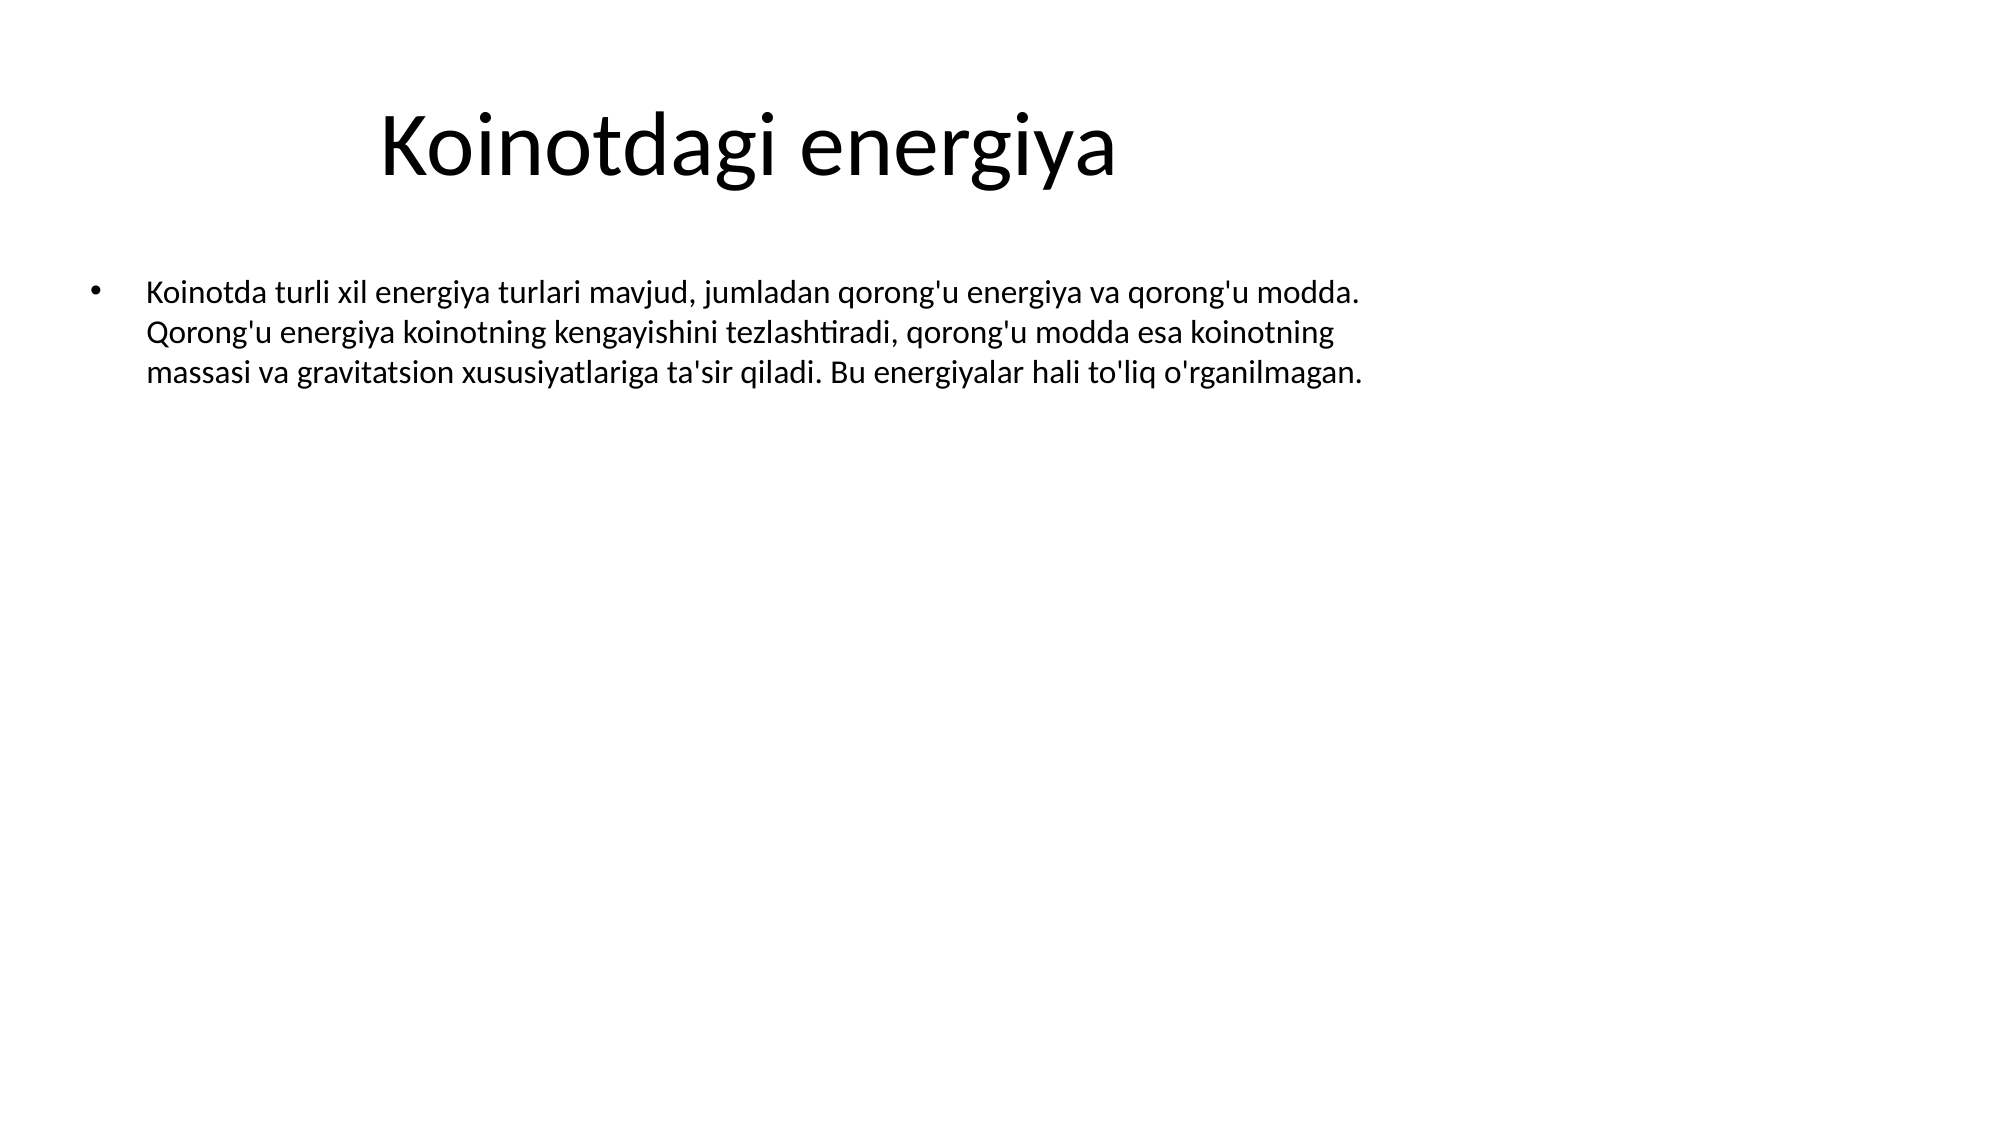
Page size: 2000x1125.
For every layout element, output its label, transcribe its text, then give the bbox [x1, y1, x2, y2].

title Koinotdagi energiya [75, 45, 1425, 233]
list Koinotda turli xil energiya turlari mavjud, jumladan qorong'u energiya va qorong'u modda. Qorong'u energiya koinotning kengayishini tezlashtiradi, qorong'u modda esa koinotning massasi va gravitatsion xususiyatlariga ta'sir qiladi. Bu energiyalar hali to'liq o'rganilmagan. [75, 262, 1425, 1005]
